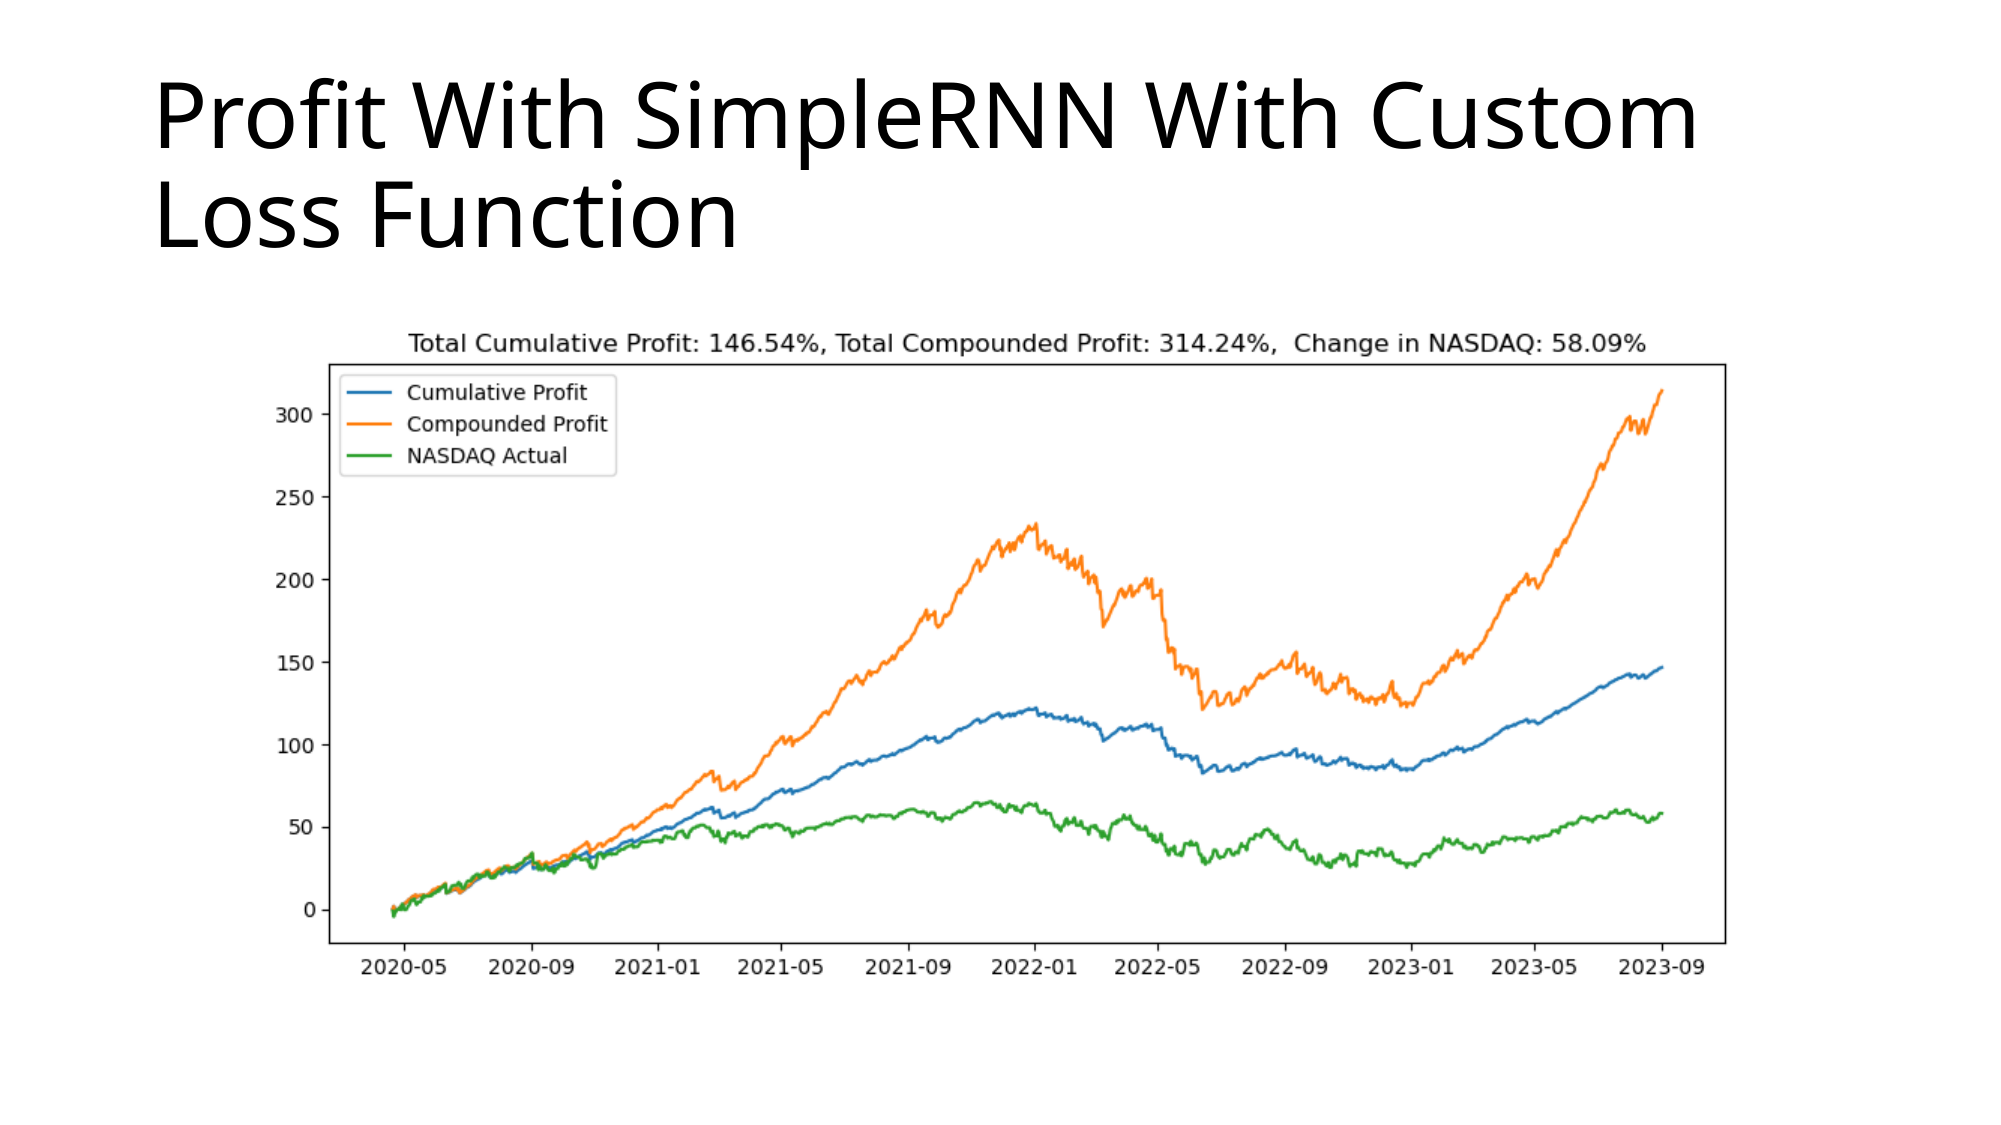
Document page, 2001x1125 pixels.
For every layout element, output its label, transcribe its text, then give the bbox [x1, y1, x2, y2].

title Profit With SimpleRNN With Custom Loss Function [137, 59, 1863, 278]
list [260, 319, 1740, 994]
